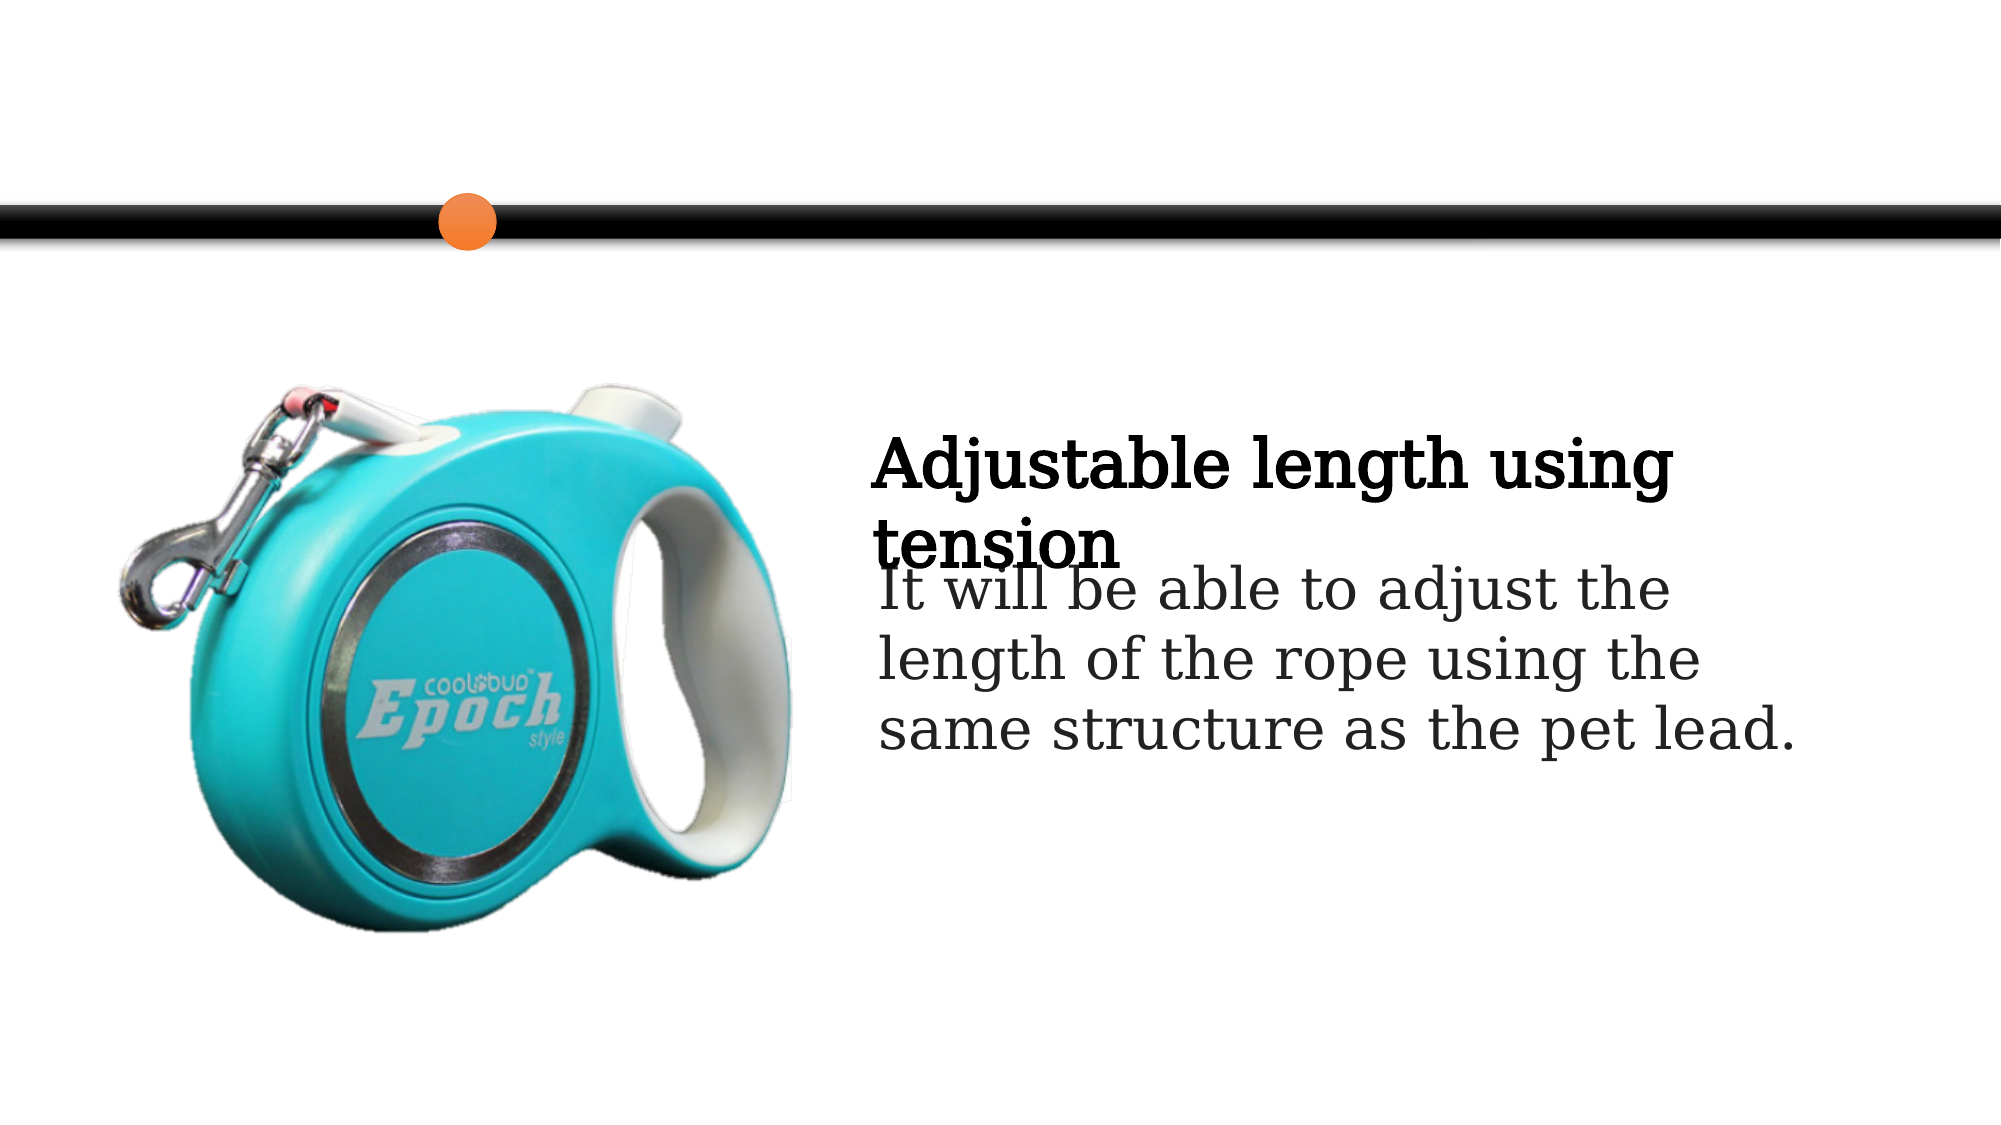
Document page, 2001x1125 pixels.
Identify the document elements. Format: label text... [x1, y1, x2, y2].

text_box [492, 205, 2000, 239]
text_box [438, 193, 497, 251]
picture [71, 355, 865, 959]
text_box Adjustable length using tension [865, 412, 1871, 588]
text_box [0, 205, 443, 239]
text_box It will be able to adjust the length of the rope using the same structure as the pet lead. [865, 588, 1864, 769]
